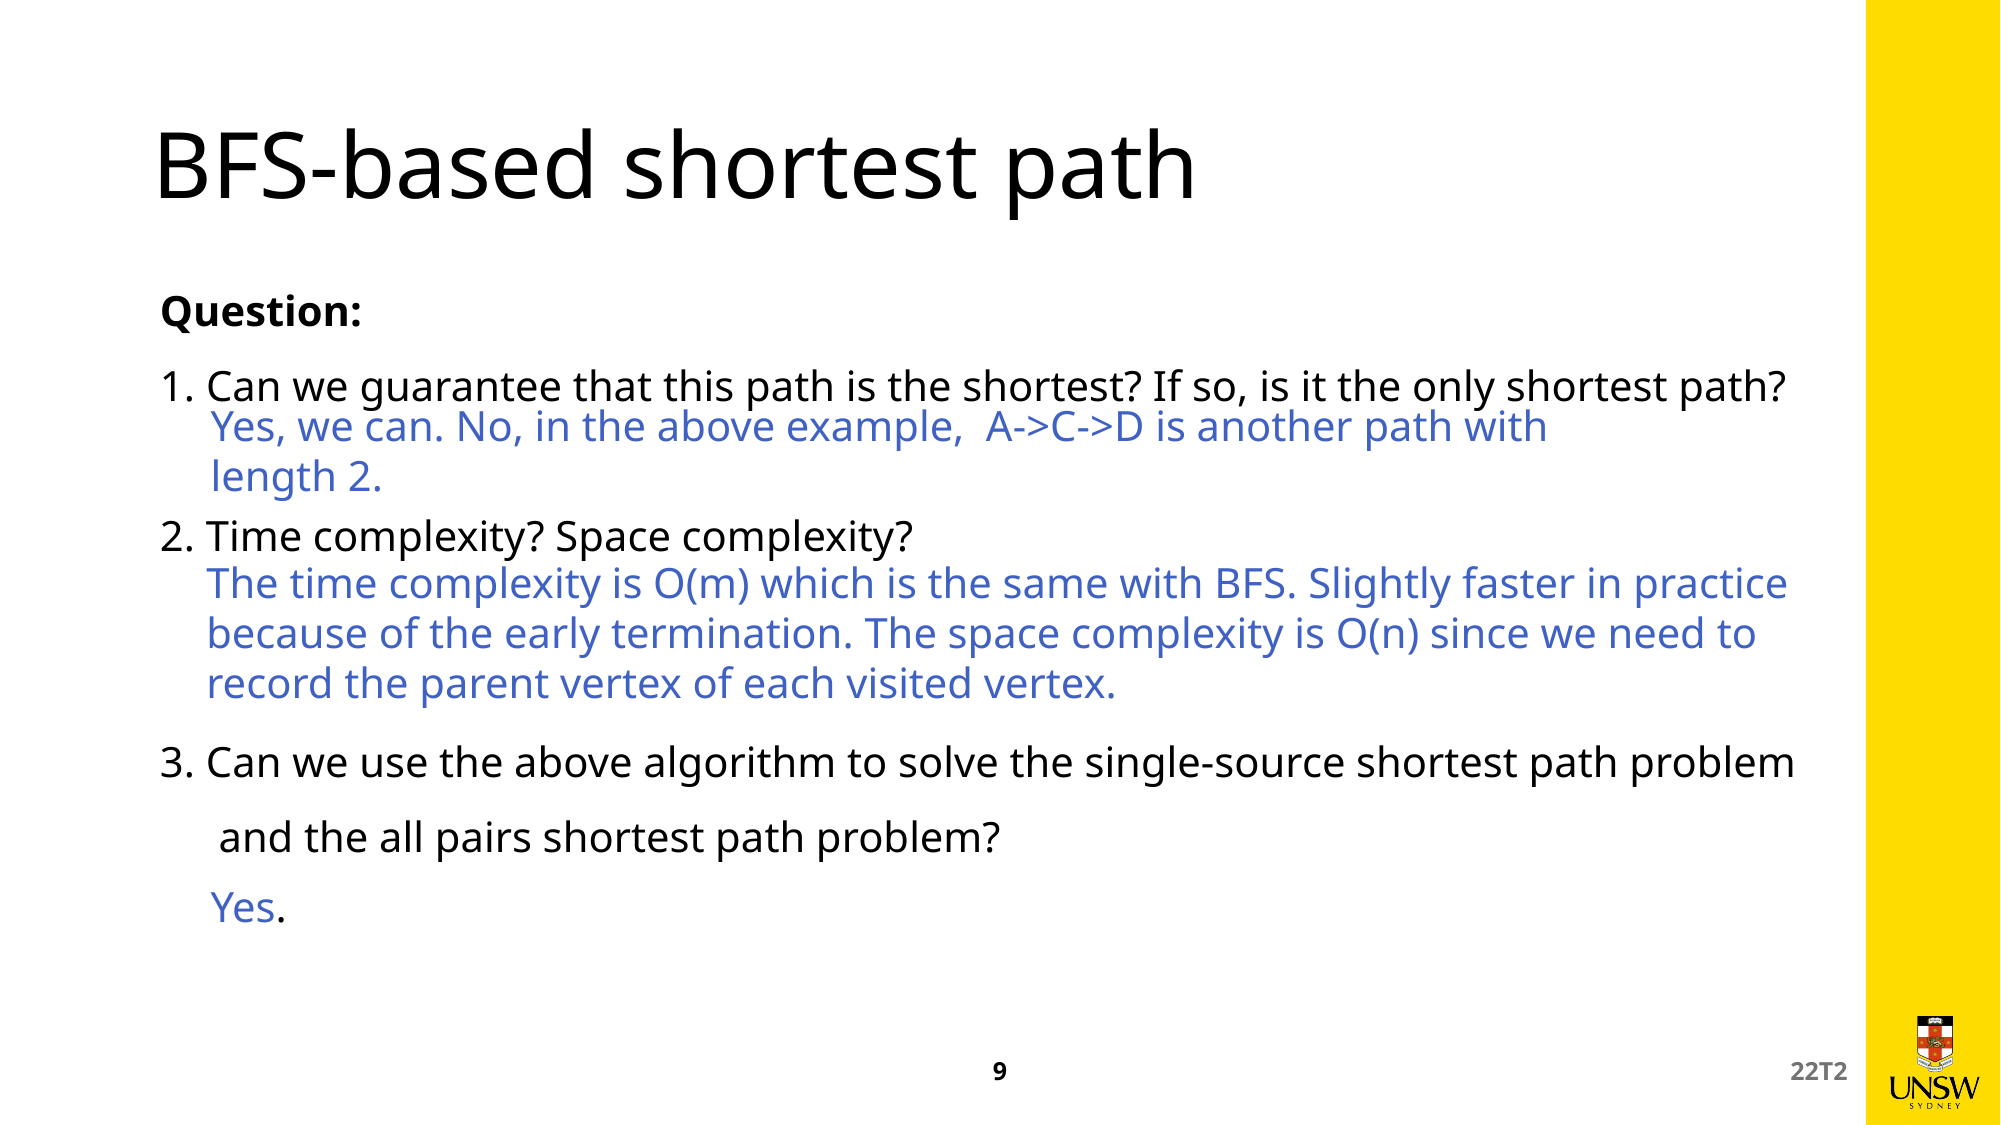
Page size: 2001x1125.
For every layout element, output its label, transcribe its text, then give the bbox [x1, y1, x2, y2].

title BFS-based shortest path [137, 59, 1863, 278]
text_box The time complexity is O(m) which is the same with BFS. Slightly faster in practice because of the early termination. The space complexity is O(n) since we need to record the parent vertex of each visited vertex. [191, 549, 1863, 715]
text_box Question: 1. Can we guarantee that this path is the shortest? If so, is it the only shortest path? 2. Time complexity? Space complexity? 3. Can we use the above algorithm to solve the single-source shortest path problem and the all pairs shortest path problem? [144, 277, 1875, 1020]
slide_number 9 [774, 1042, 1225, 1103]
footer 22T2 [1225, 1042, 1863, 1103]
text_box Yes, we can. No, in the above example, A->C->D is another path with length 2. [195, 392, 1596, 549]
text_box Yes. [195, 873, 1196, 938]
picture [1890, 1016, 1980, 1109]
